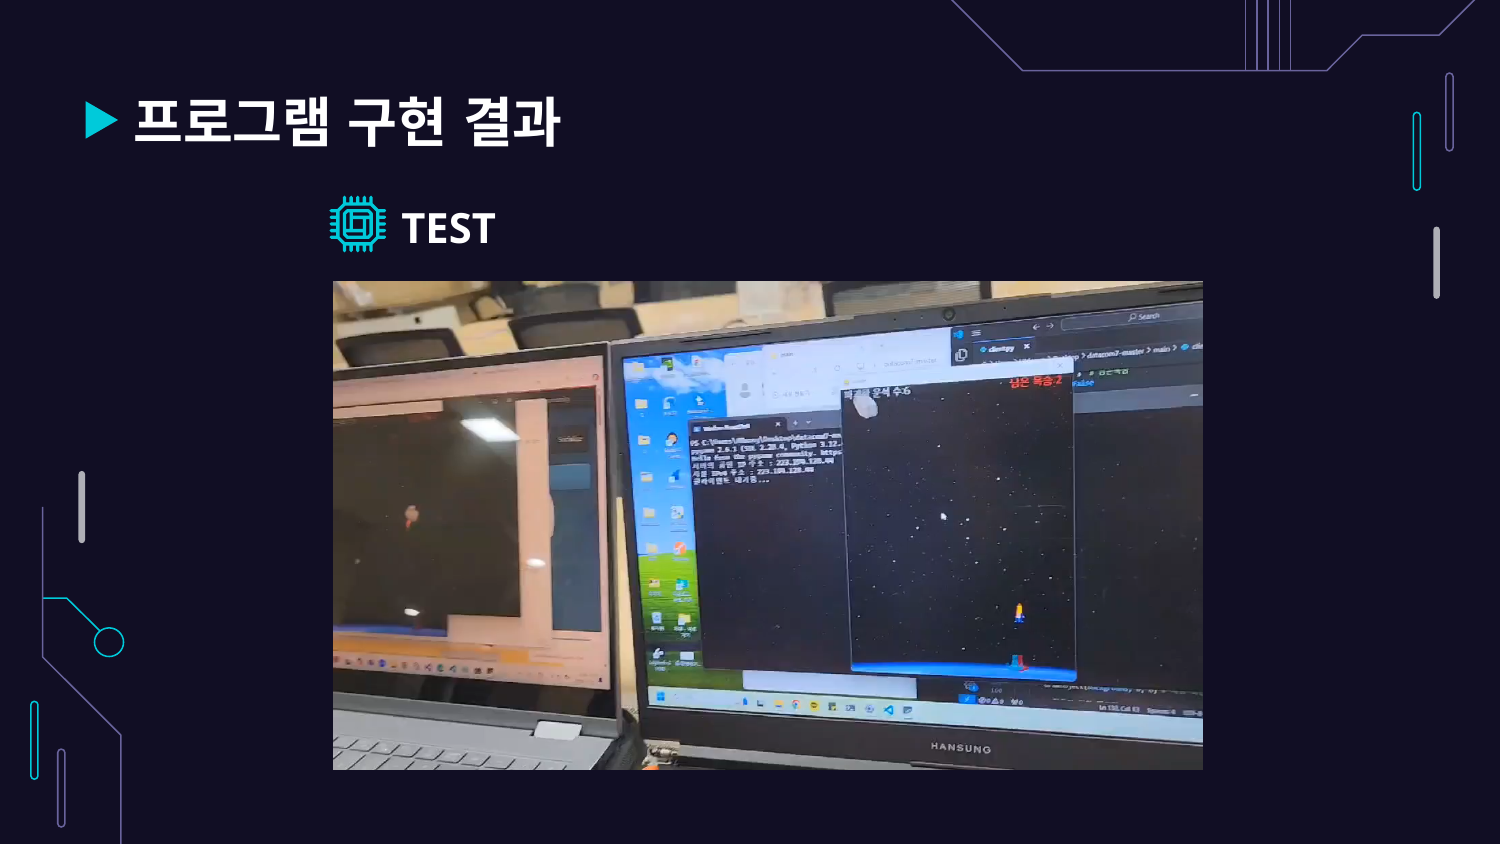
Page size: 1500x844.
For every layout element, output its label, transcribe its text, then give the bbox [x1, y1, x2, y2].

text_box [332, 280, 1204, 771]
title 프로그램 구현 결과 [118, 72, 1382, 167]
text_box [329, 195, 387, 253]
text_box TEST [386, 186, 1012, 262]
